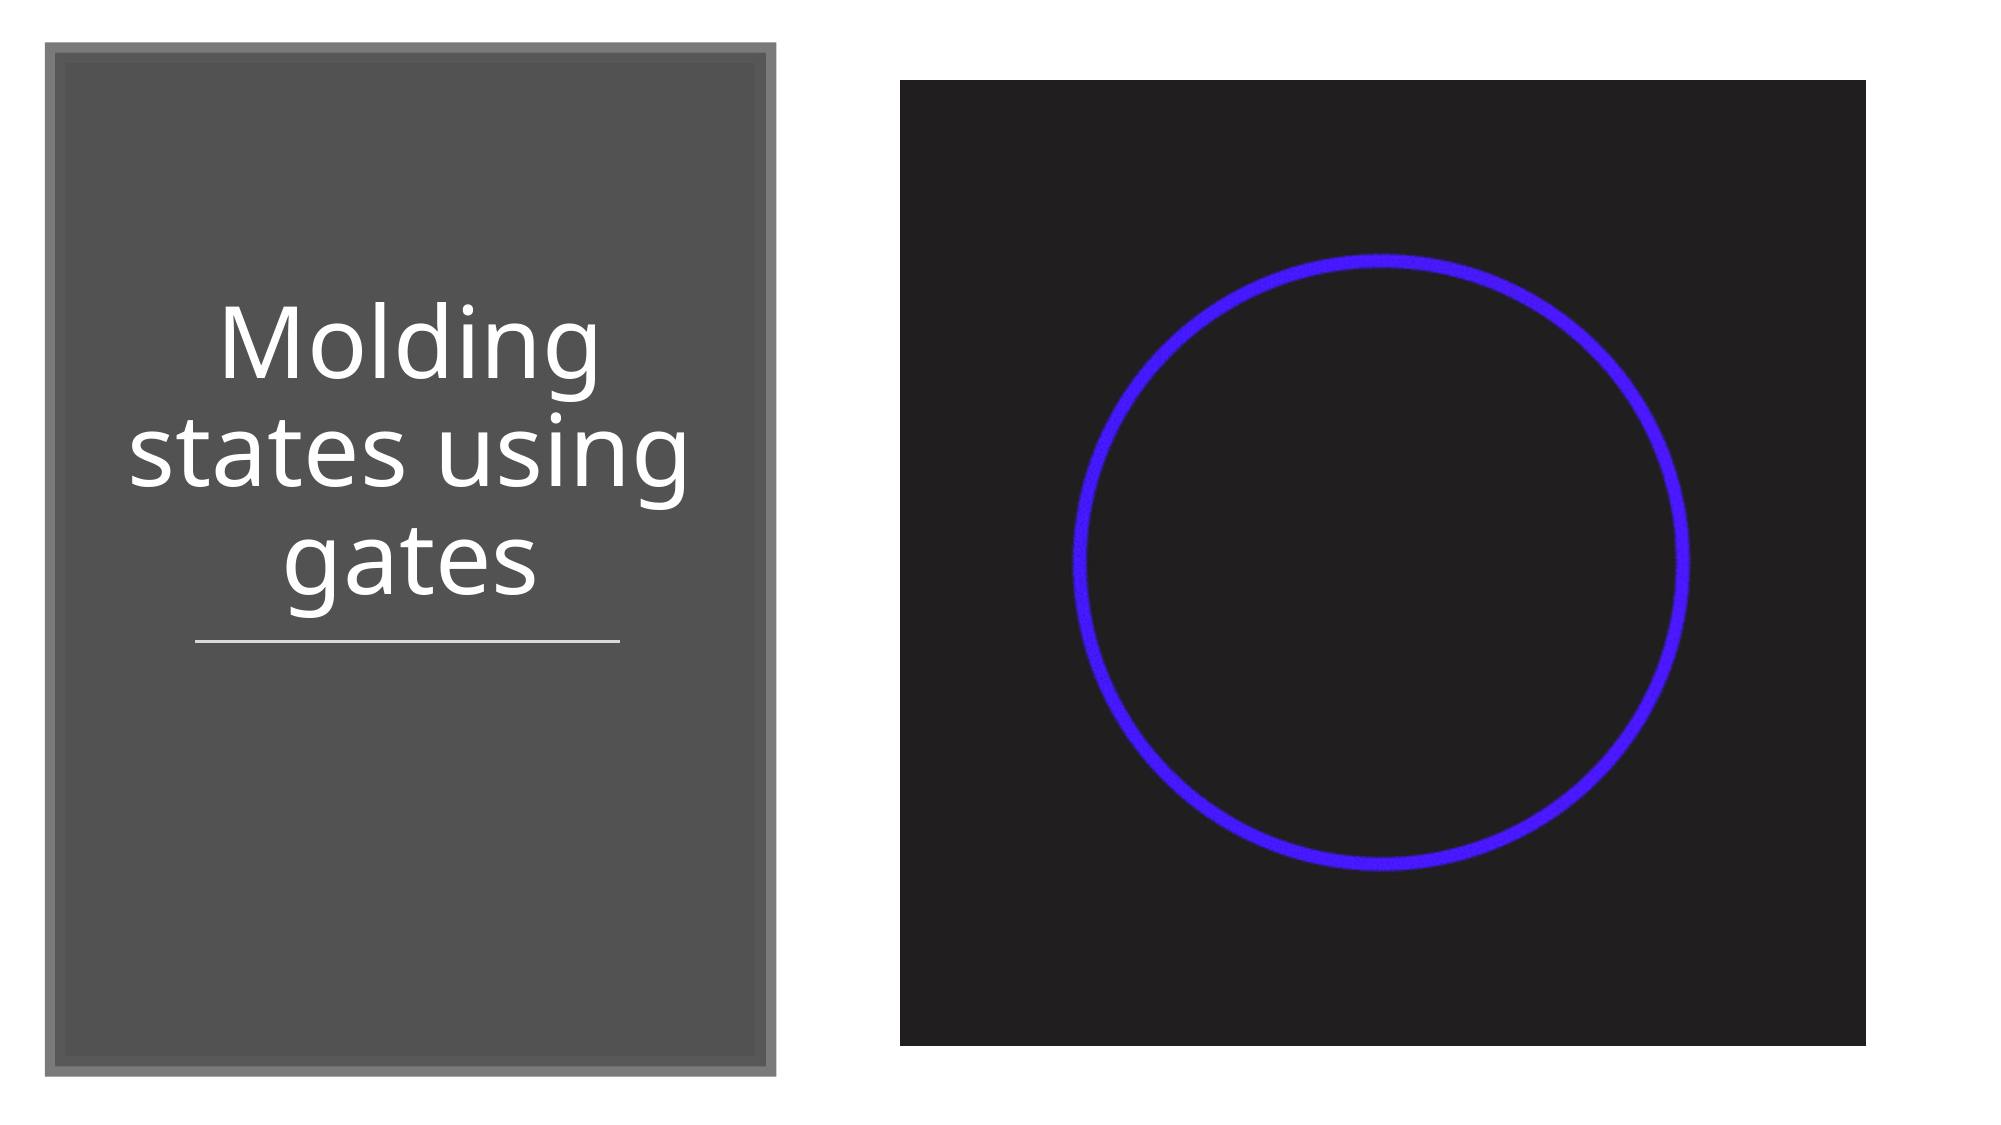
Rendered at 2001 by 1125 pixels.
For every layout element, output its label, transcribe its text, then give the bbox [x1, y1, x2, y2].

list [900, 80, 1866, 1046]
text_box [54, 52, 767, 1067]
title Molding states using gates [110, 149, 711, 624]
